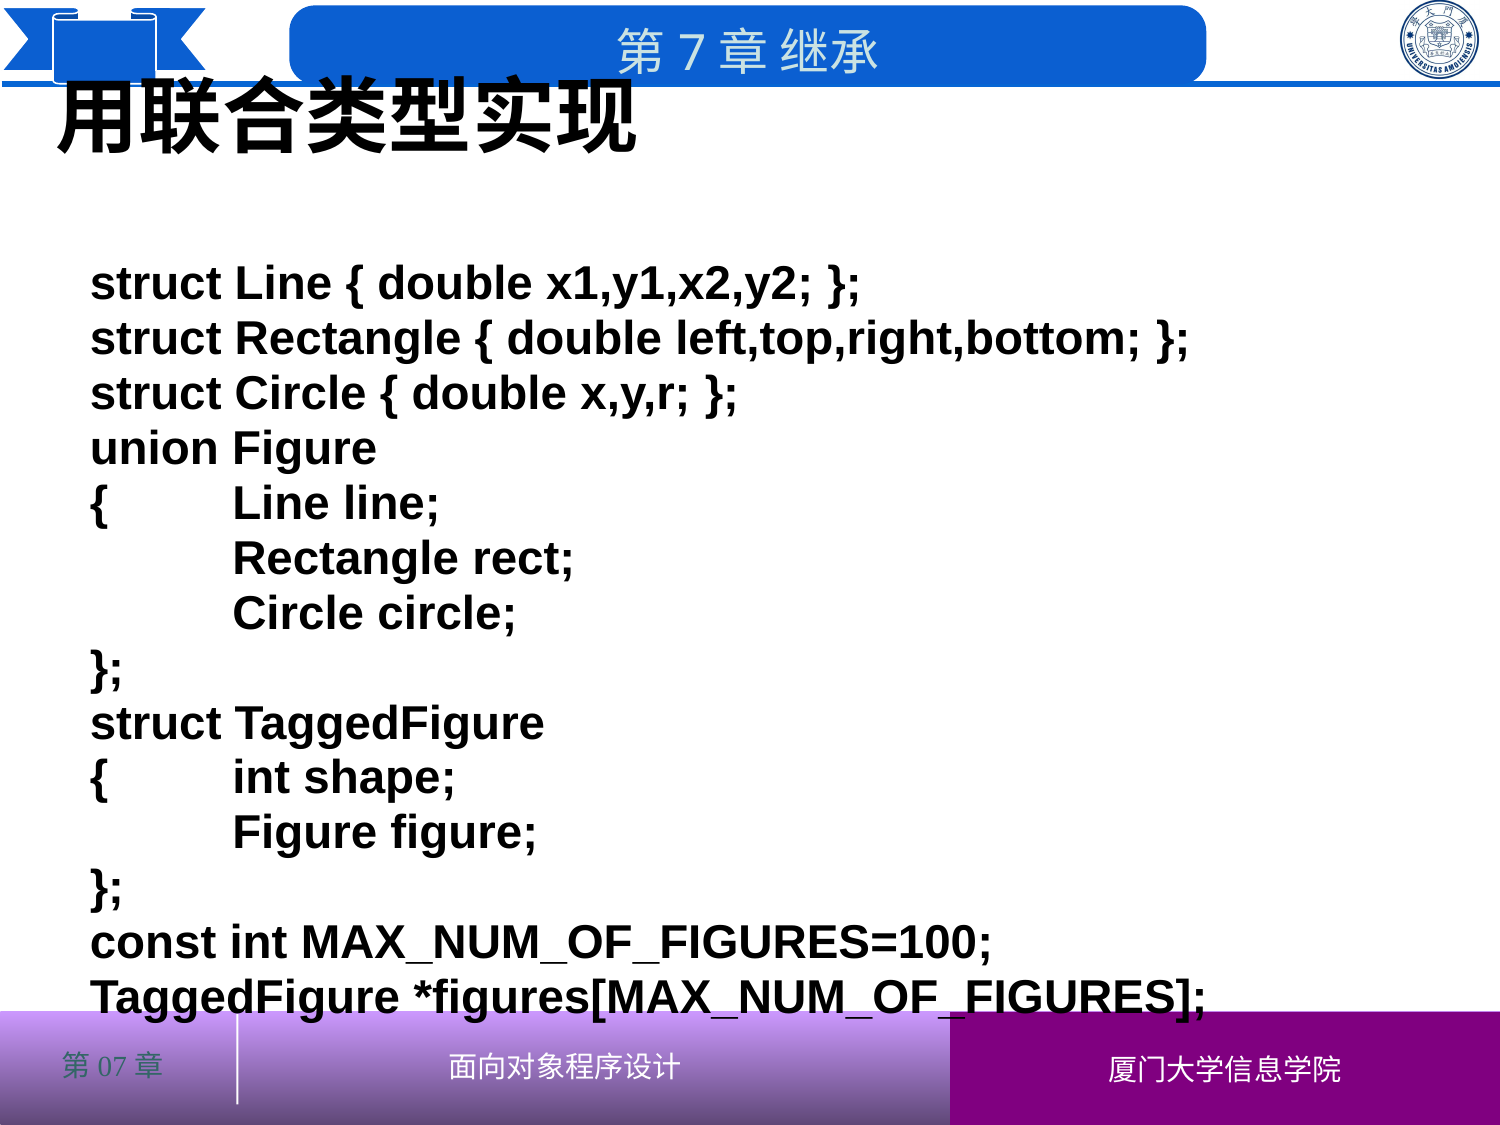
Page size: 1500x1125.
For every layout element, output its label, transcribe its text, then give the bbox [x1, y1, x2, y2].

picture [1399, 0, 1480, 80]
list struct Line { double x1,y1,x2,y2; }; struct Rectangle { double left,top,right,bottom; }; struct Circle { double x,y,r; }; union Figure { Line line; Rectangle rect; Circle circle; }; struct TaggedFigure { int shape; Figure figure; }; const int MAX_NUM_OF_FIGURES=100; TaggedFigure *figures[MAX_NUM_OF_FIGURES]; [74, 255, 1426, 1036]
title 用联合类型实现 [40, 18, 1471, 209]
